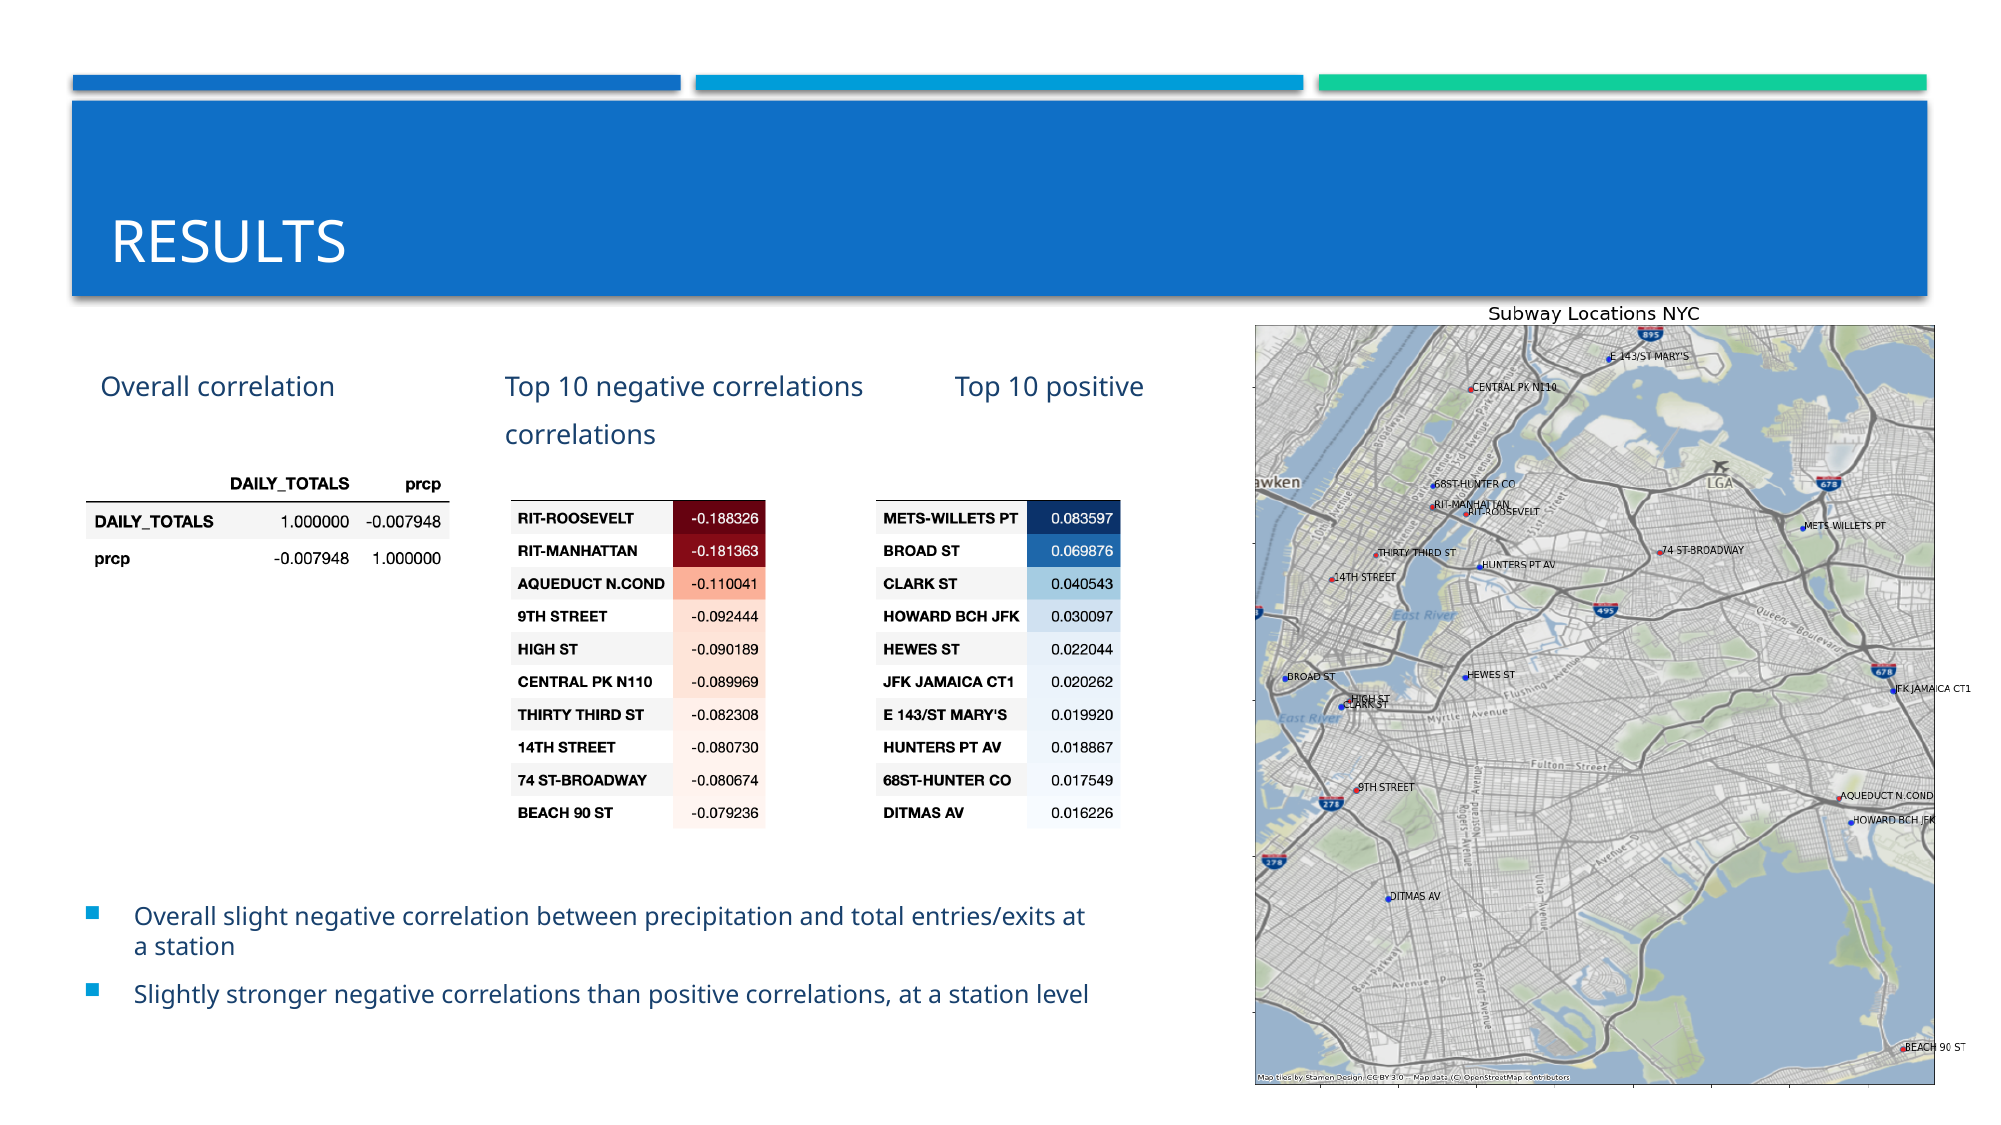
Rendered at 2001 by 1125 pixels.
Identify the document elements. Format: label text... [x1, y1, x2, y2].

text_box Overall correlation [85, 345, 418, 442]
picture [1249, 298, 1977, 1088]
text_box Top 10 negative correlations Top 10 positive correlations [490, 345, 1207, 491]
picture [509, 444, 767, 829]
picture [85, 476, 450, 569]
title Results [95, 115, 1905, 282]
text_box Overall slight negative correlation between precipitation and total entries/exits at a station Slightly stronger negative correlations than positive correlations, at a station level [68, 840, 1121, 1069]
picture [875, 444, 1122, 829]
